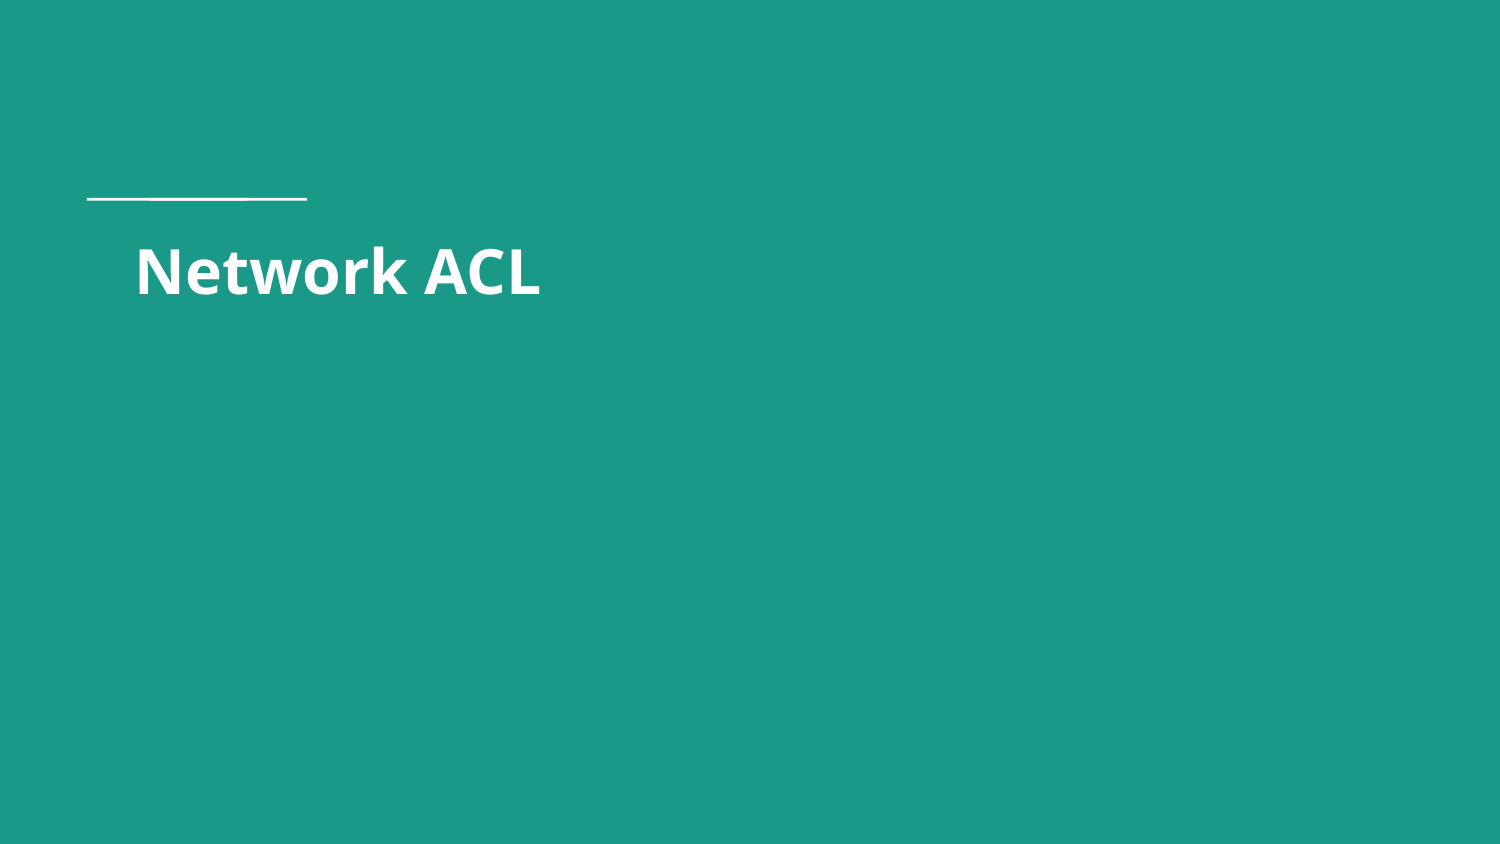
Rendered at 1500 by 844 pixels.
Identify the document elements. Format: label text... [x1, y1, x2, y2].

title Network ACL [119, 216, 1381, 466]
